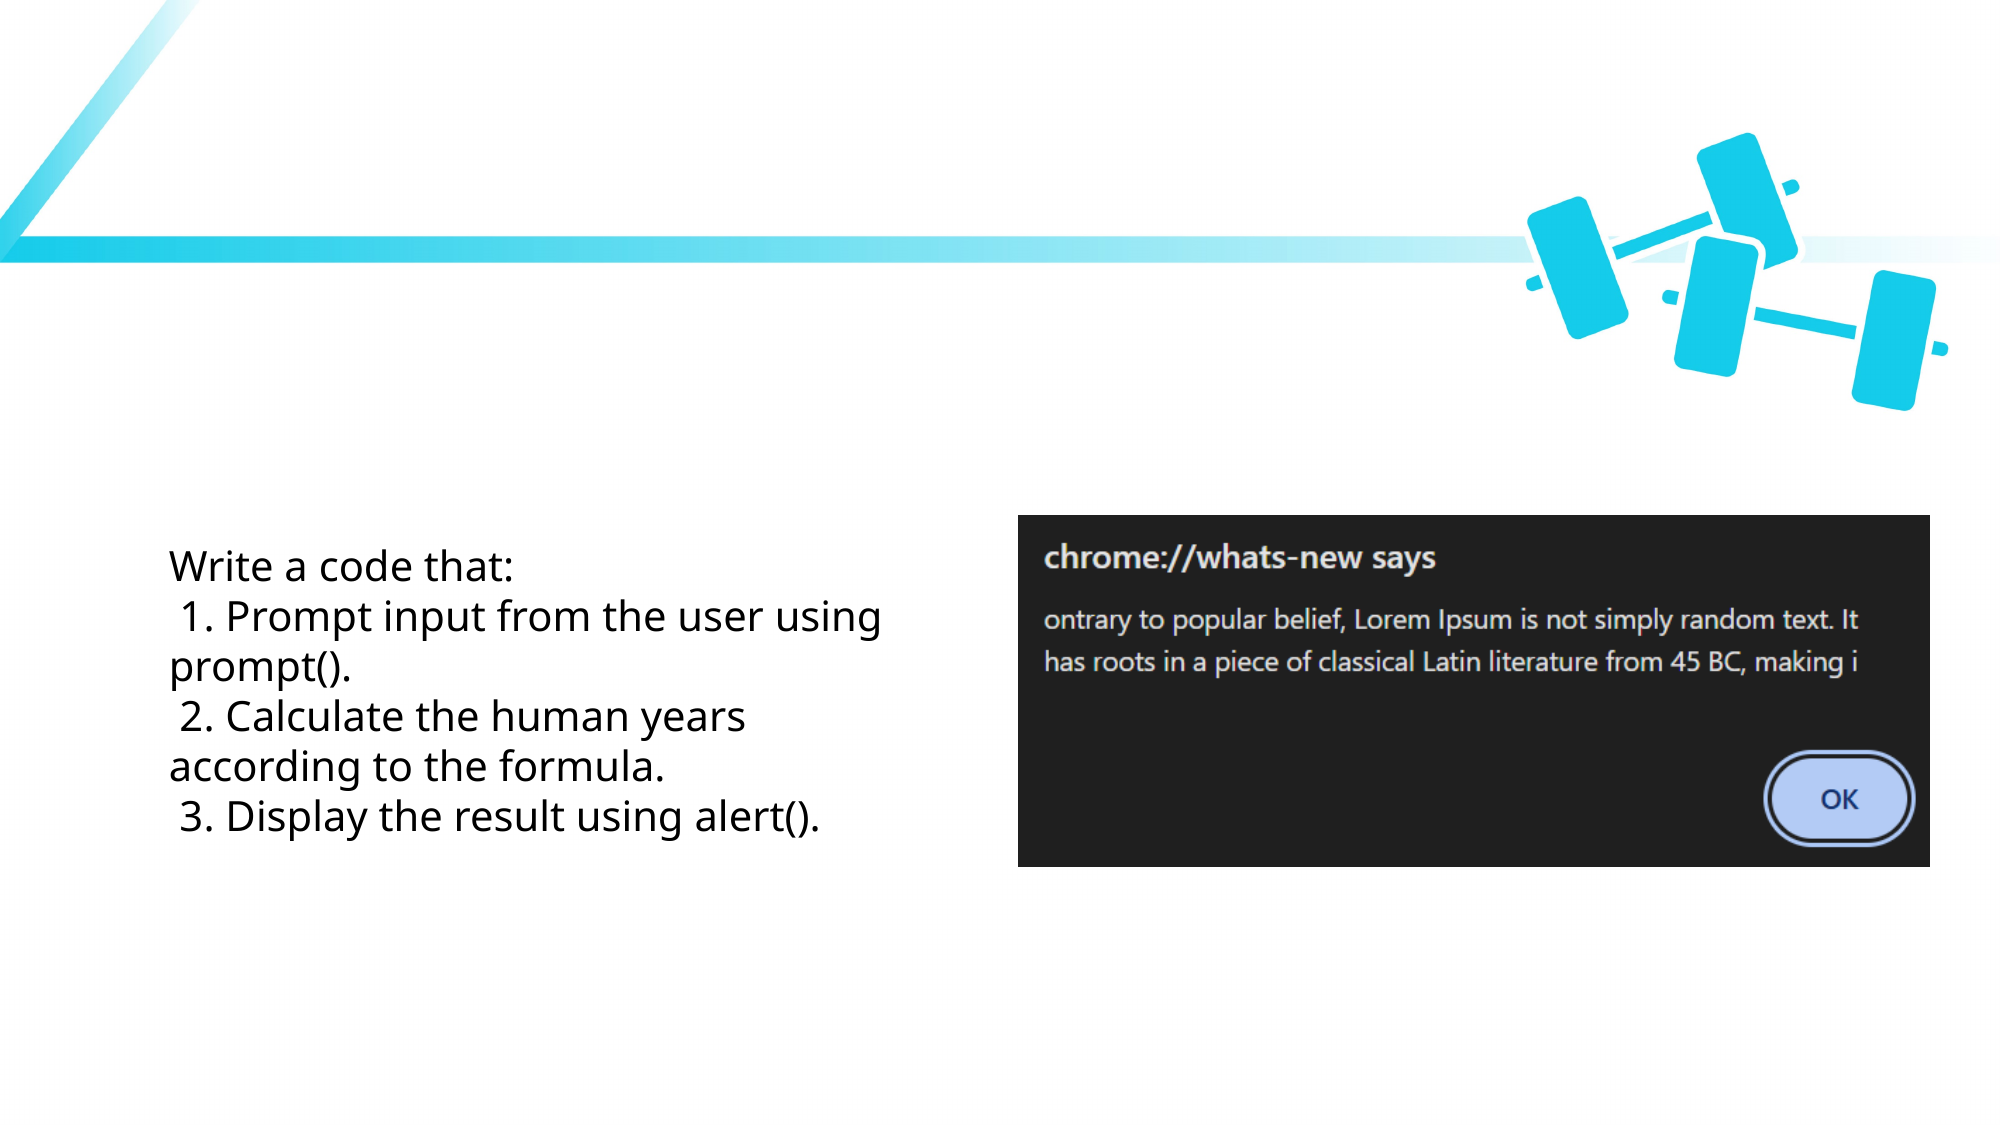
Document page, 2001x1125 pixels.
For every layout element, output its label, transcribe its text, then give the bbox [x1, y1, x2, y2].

picture [0, 0, 2000, 1125]
text_box Write a code that: 1. Prompt input from the user using prompt(). 2. Calculate the human years according to the formula. 3. Display the result using alert(). [153, 532, 916, 847]
